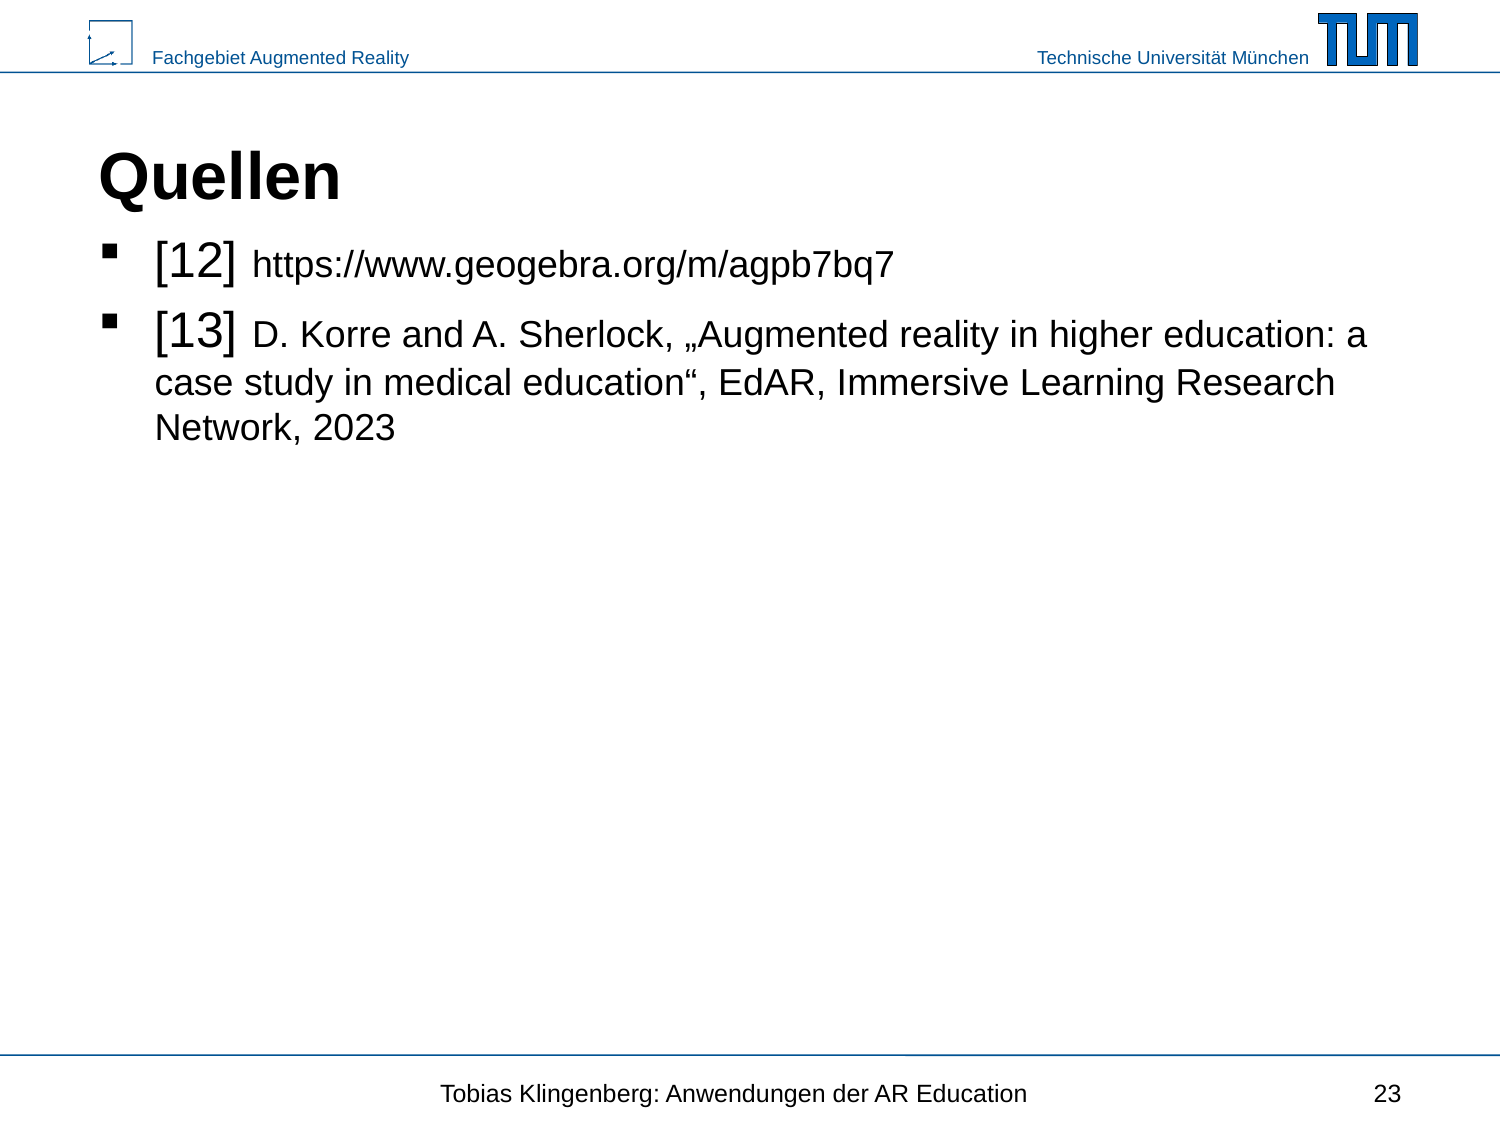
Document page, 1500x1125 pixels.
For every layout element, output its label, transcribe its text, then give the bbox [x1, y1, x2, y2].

slide_number 23 [1103, 1067, 1417, 1118]
list [12] https://www.geogebra.org/m/agpb7bq7 [13] D. Korre and A. Sherlock, „Augmented reality in higher education: a case study in medical education“, EdAR, Immersive Learning Research Network, 2023 [83, 220, 1417, 968]
title Quellen [83, 120, 1417, 220]
footer Tobias Klingenberg: Anwendungen der AR Education [424, 1067, 1103, 1118]
picture [83, 14, 136, 68]
